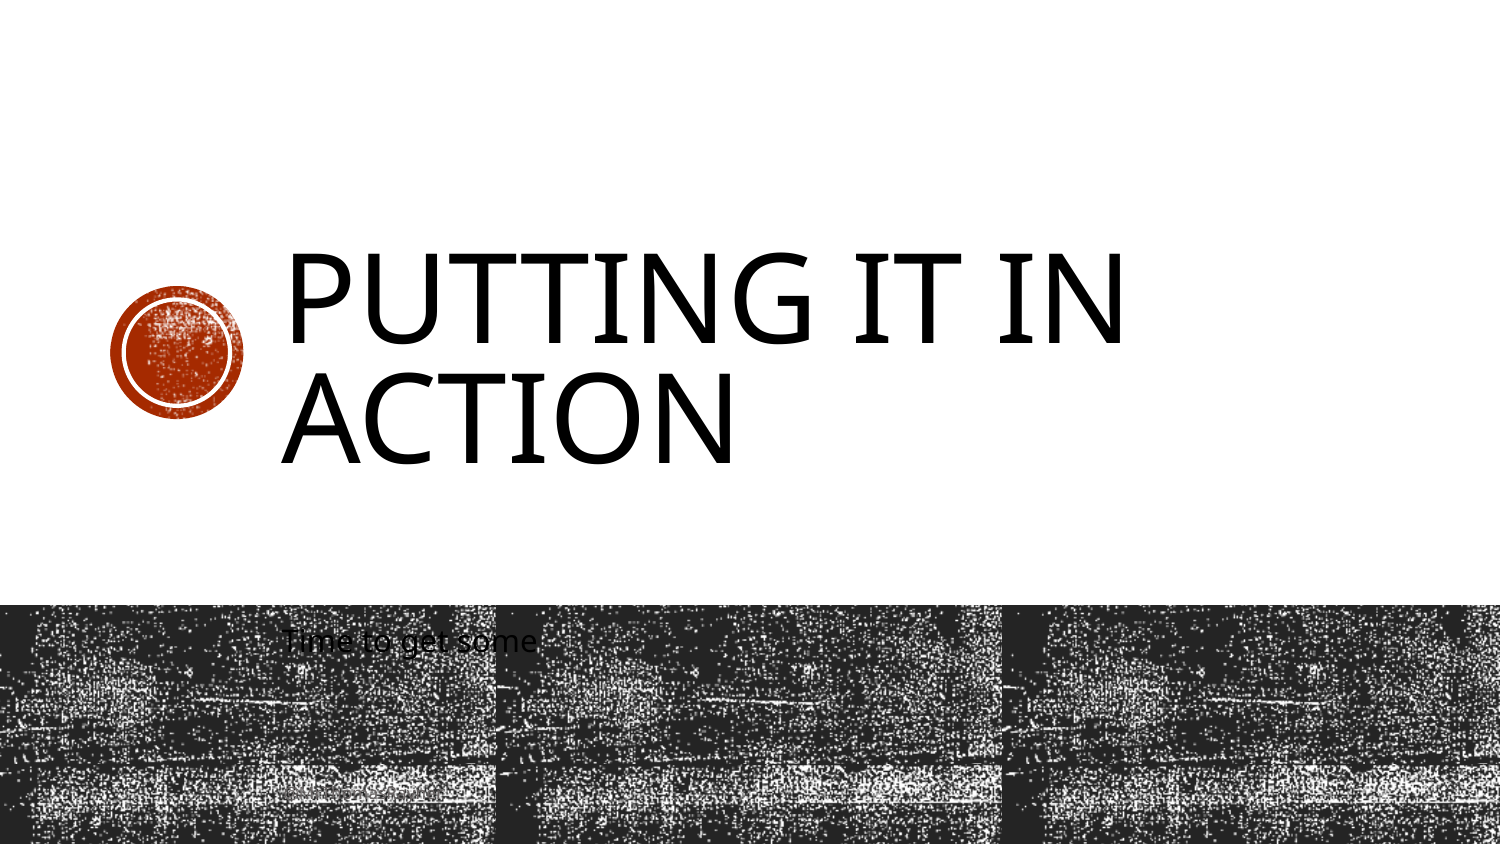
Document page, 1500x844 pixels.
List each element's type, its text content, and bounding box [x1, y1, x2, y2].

title Putting it in Action [266, 150, 1409, 584]
list Time to get some [266, 617, 1381, 749]
footer @MrThomasRayner [268, 771, 1047, 817]
